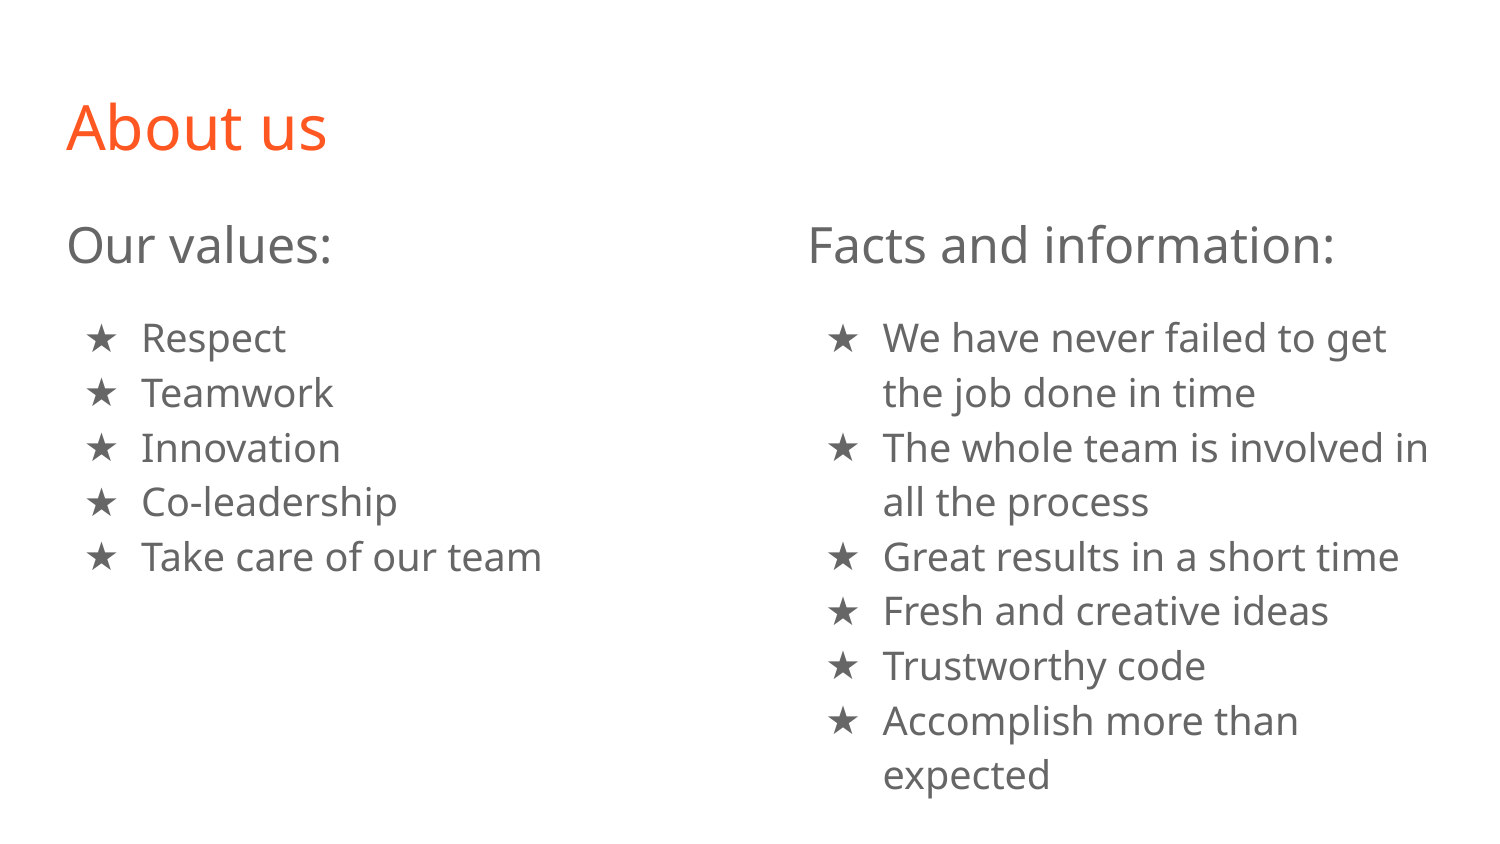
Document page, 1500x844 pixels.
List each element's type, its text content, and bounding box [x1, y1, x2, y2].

title About us [51, 72, 1449, 167]
list Facts and information: We have never failed to get the job done in time The whole team is involved in all the process Great results in a short time Fresh and creative ideas Trustworthy code Accomplish more than expected [792, 189, 1449, 750]
list Our values: Respect Teamwork Innovation Co-leadership Take care of our team [51, 189, 708, 750]
